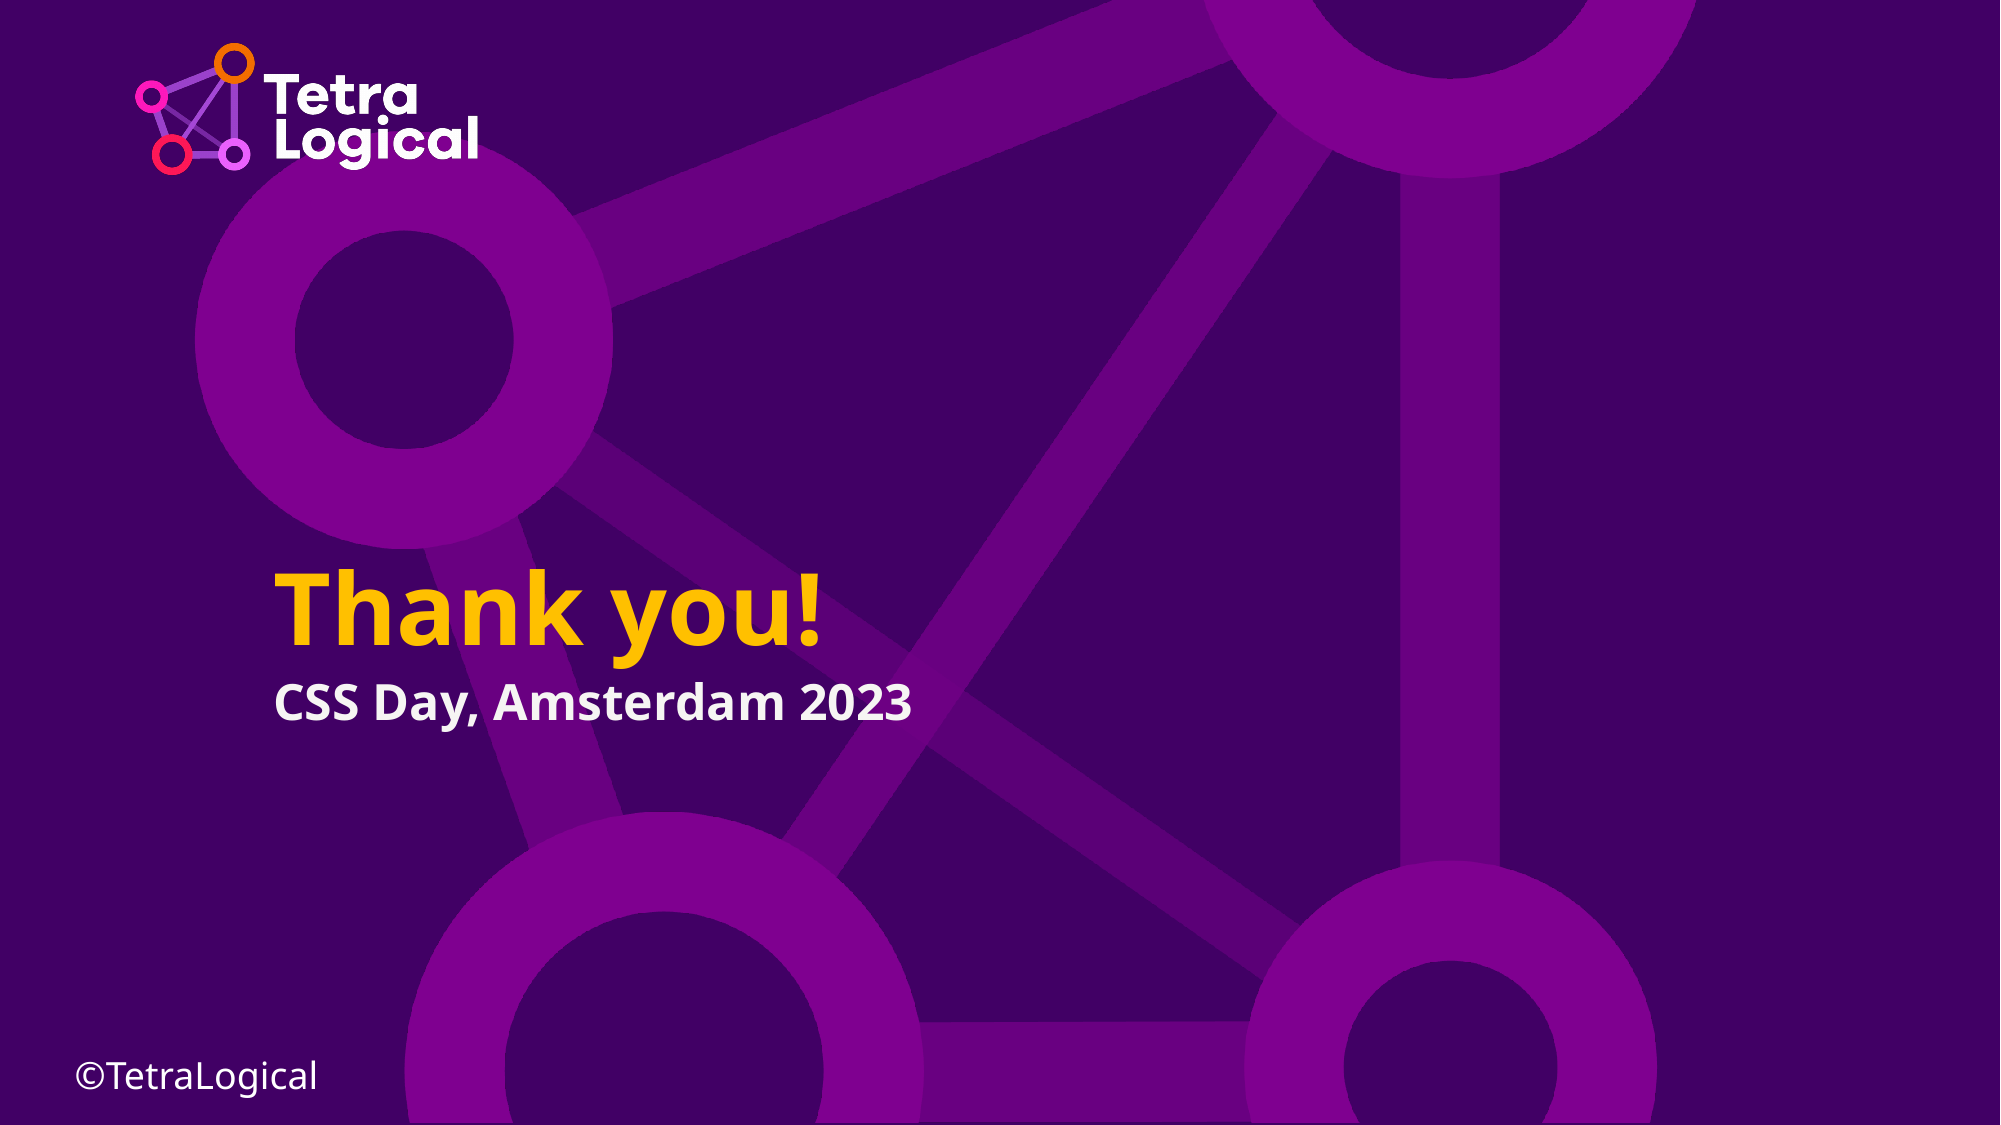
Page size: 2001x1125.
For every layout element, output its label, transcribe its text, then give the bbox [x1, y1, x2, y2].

picture [99, 0, 1803, 1123]
subtitle CSS Day, Amsterdam 2023 [273, 676, 1491, 949]
title Thank you! [273, 252, 1491, 667]
